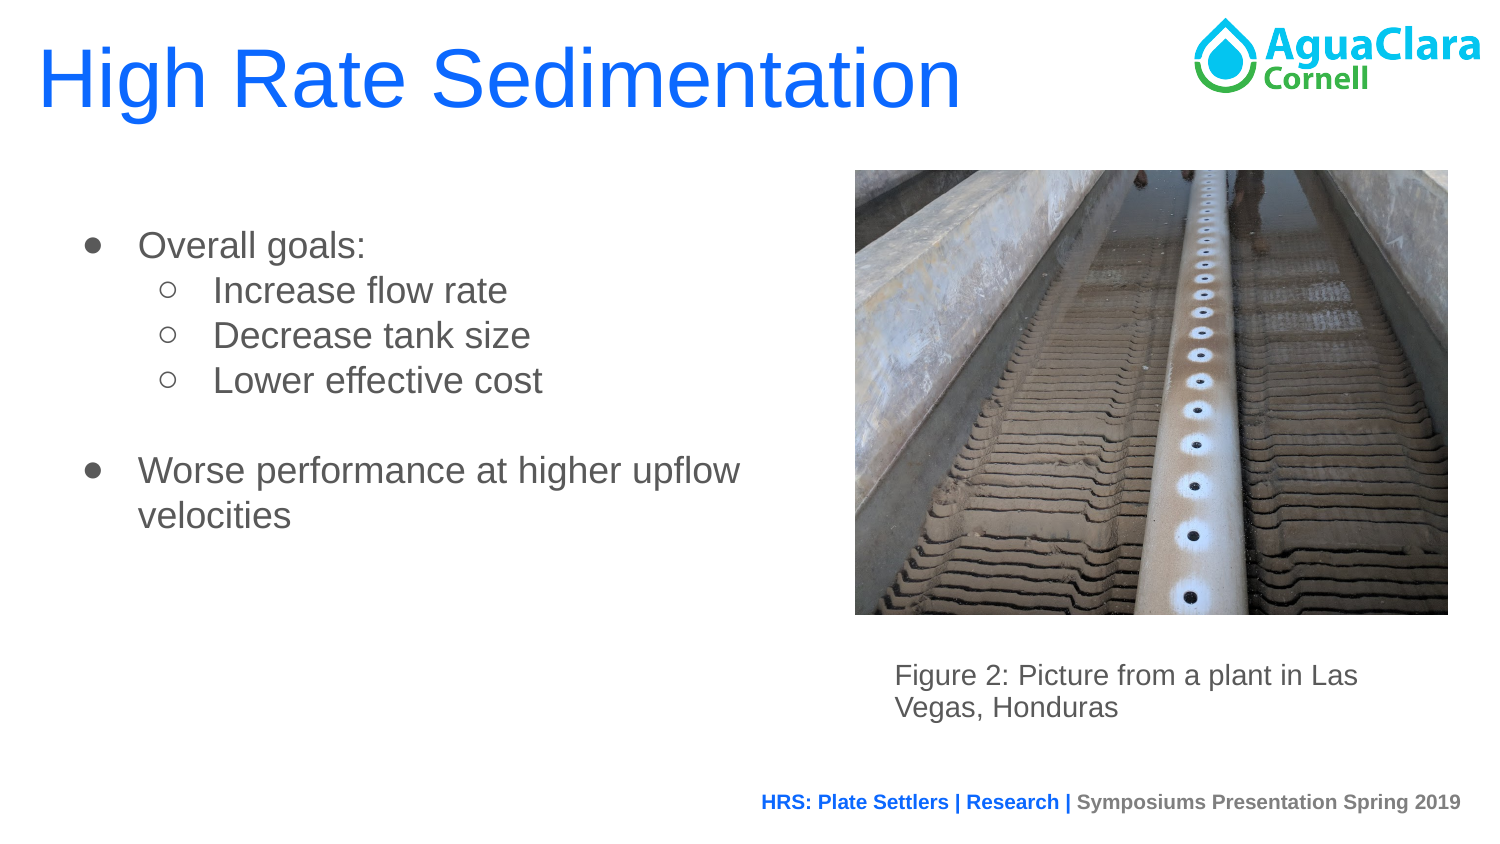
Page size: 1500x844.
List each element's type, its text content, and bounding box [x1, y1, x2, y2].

picture [854, 169, 1449, 615]
text_box High Rate Sedimentation [17, 42, 1057, 145]
picture [1181, 7, 1489, 126]
text_box Figure 2: Picture from a plant in Las Vegas, Honduras [874, 659, 1429, 744]
text_box HRS: Plate Settlers | Research | Symposiums Presentation Spring 2019 [716, 781, 1476, 822]
text_box Overall goals: Increase flow rate Decrease tank size Lower effective cost Worse performance at higher upflow velocities [47, 160, 808, 794]
